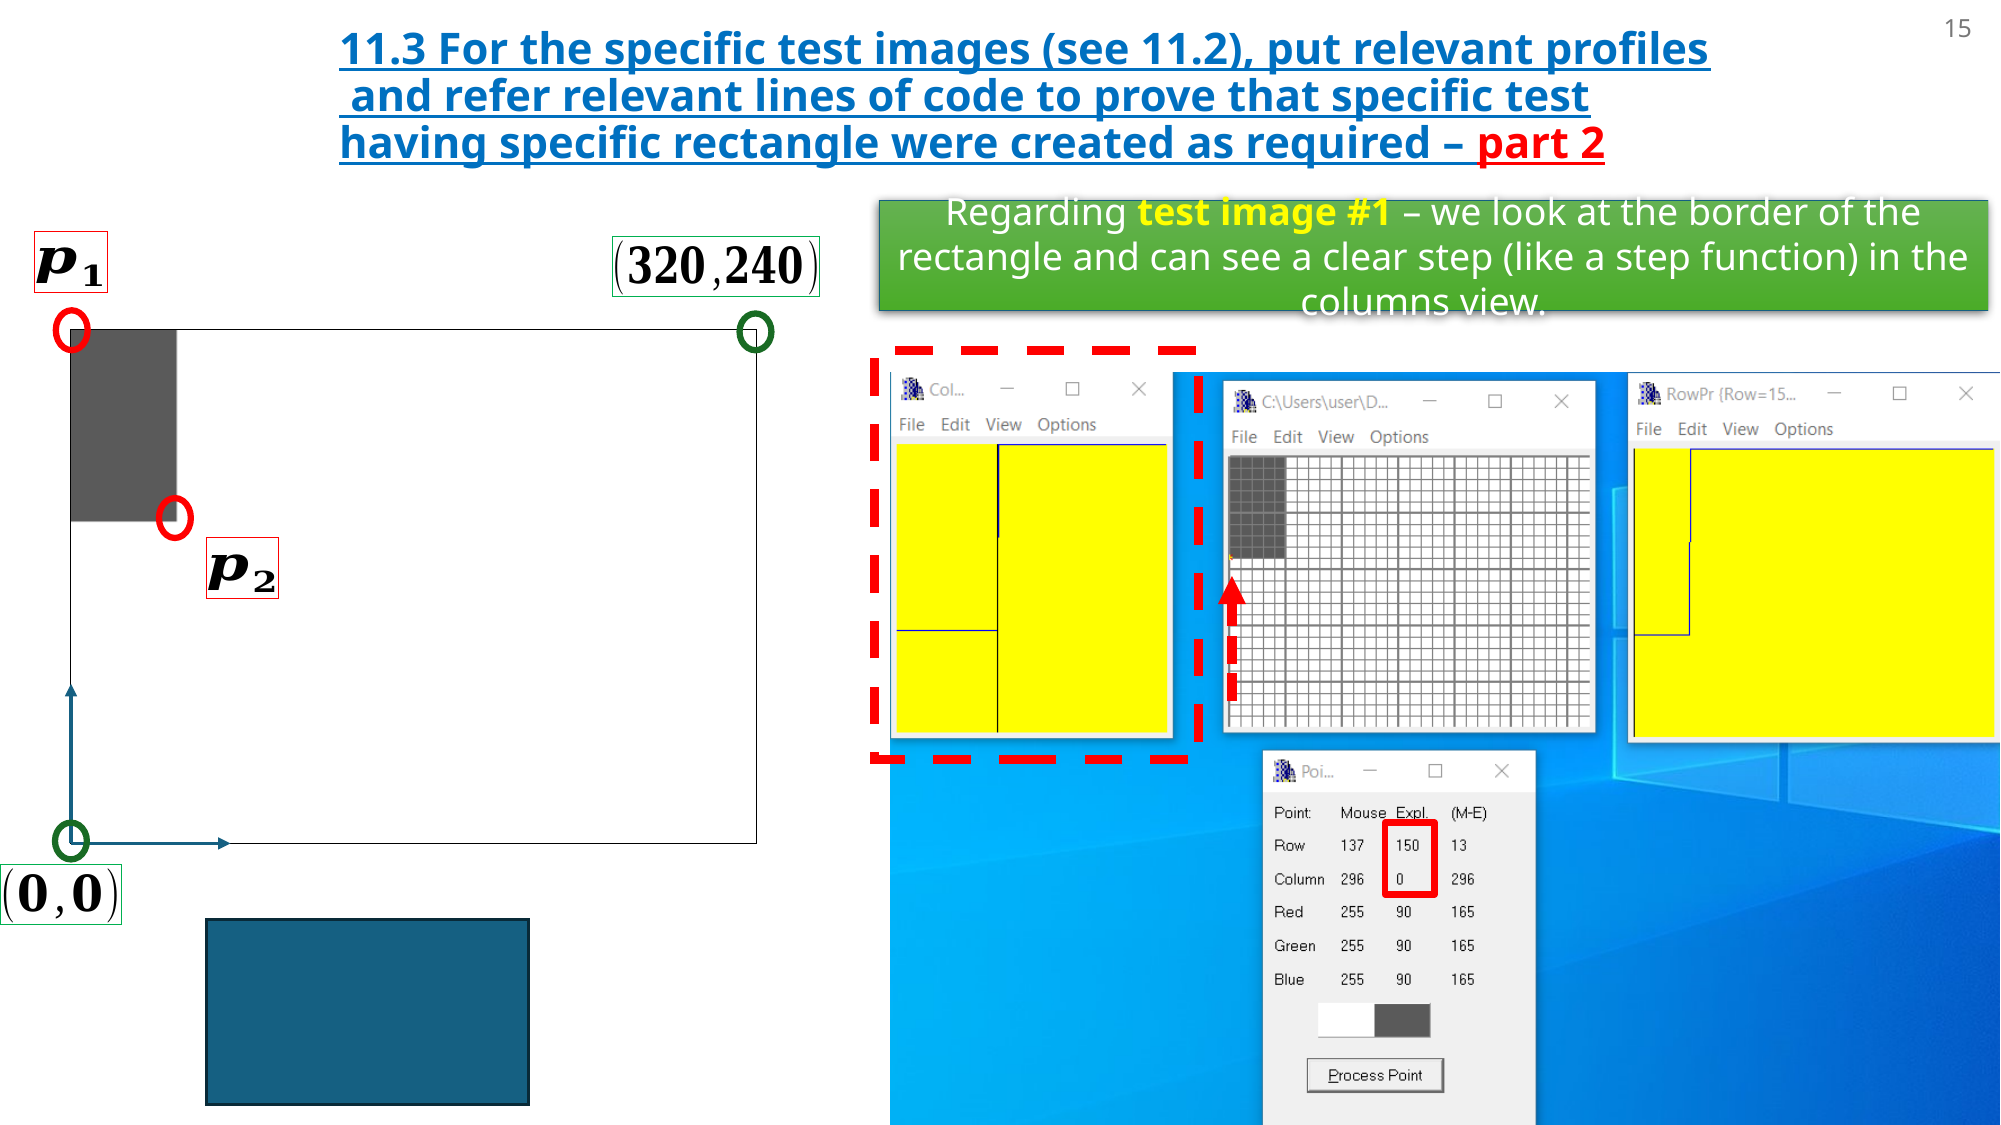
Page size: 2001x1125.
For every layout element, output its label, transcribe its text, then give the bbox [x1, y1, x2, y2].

text_box [54, 822, 87, 860]
picture [1195, 705, 1202, 741]
text_box 11.3 For the specific test images (see 11.2), put relevant profiles and refer relevant lines of code to prove that specific test having specific rectangle were created as required – part 2 [324, 0, 1747, 209]
picture [1000, 756, 1055, 763]
text_box Regarding test image #1 – we look at the border of the rectangle and can see a clear step (like a step function) in the columns view. [878, 200, 1989, 311]
picture [890, 371, 2000, 1125]
text_box [873, 349, 1200, 761]
picture [1195, 574, 1202, 609]
picture [1195, 508, 1202, 544]
picture [70, 328, 757, 844]
picture [934, 756, 970, 763]
picture [1086, 756, 1121, 763]
text_box [739, 313, 772, 351]
picture [1195, 640, 1202, 675]
picture [890, 756, 904, 763]
slide_number 15 [1928, 0, 2000, 60]
picture [1151, 756, 1187, 763]
text_box [55, 310, 88, 350]
